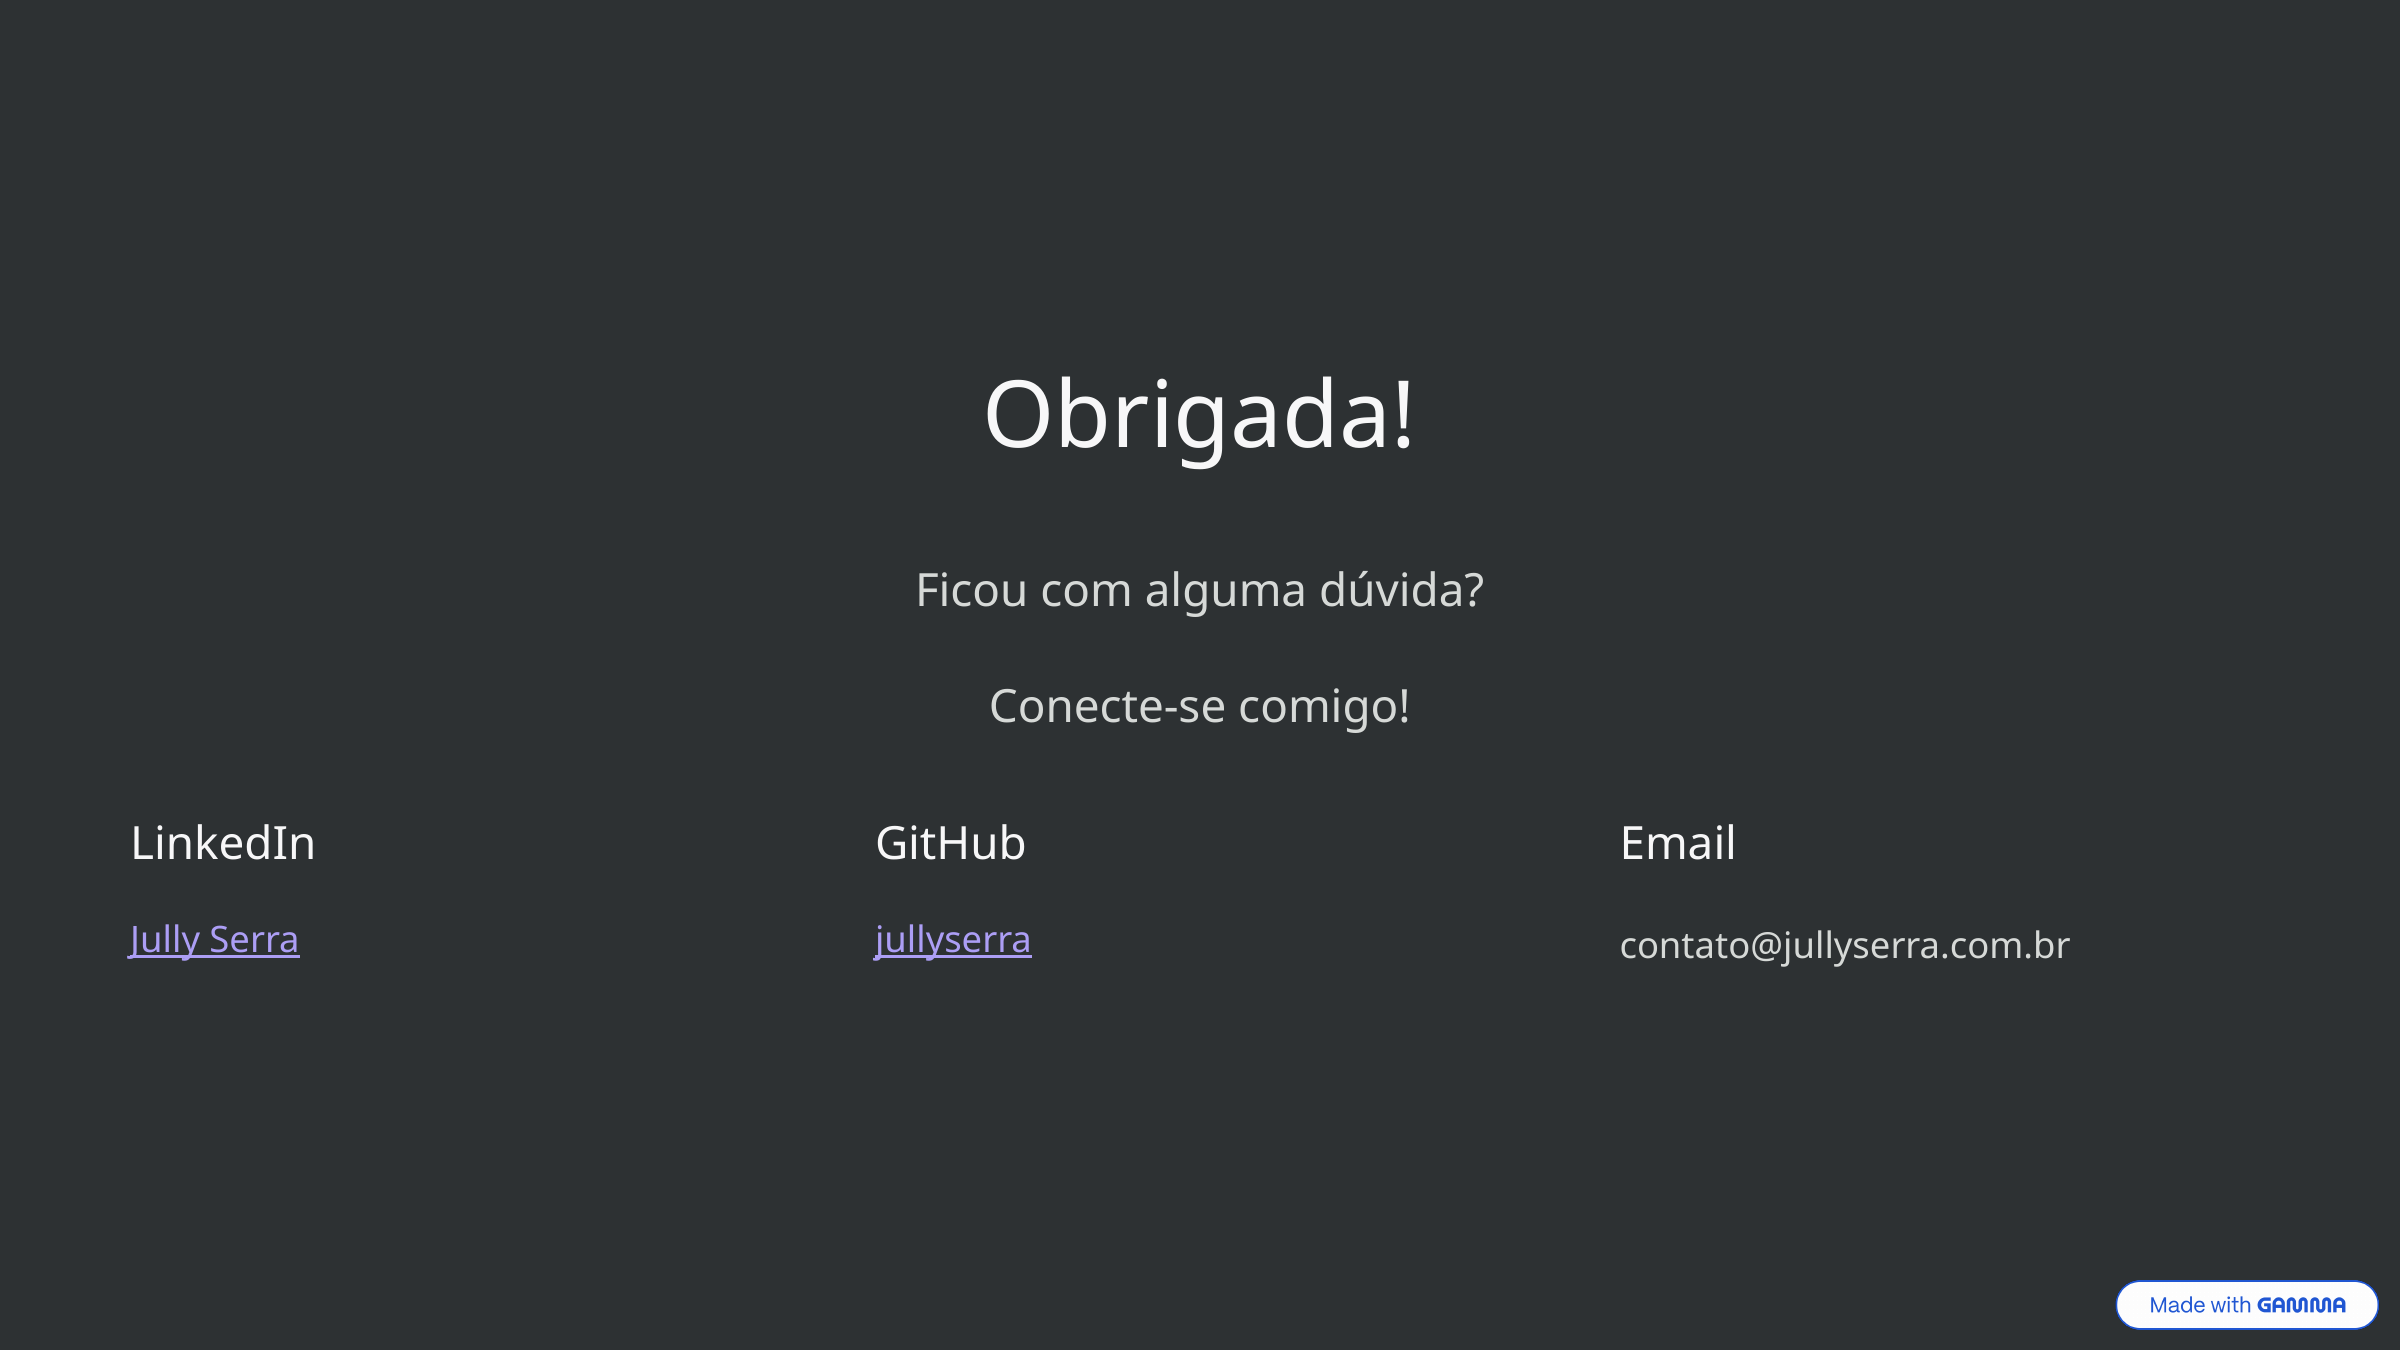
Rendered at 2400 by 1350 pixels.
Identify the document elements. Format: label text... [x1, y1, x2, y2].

text_box Email [1619, 810, 2085, 869]
text_box GitHub [875, 810, 1341, 869]
text_box Jully Serra [130, 906, 783, 966]
text_box jullyserra [875, 906, 1528, 966]
text_box Obrigada! [734, 350, 1666, 467]
text_box LinkedIn [130, 810, 596, 869]
text_box Conecte-se comigo! [130, 657, 2270, 732]
picture [2106, 1271, 2389, 1339]
text_box Ficou com alguma dúvida? [130, 541, 2270, 616]
text_box contato@jullyserra.com.br [1619, 906, 2273, 966]
